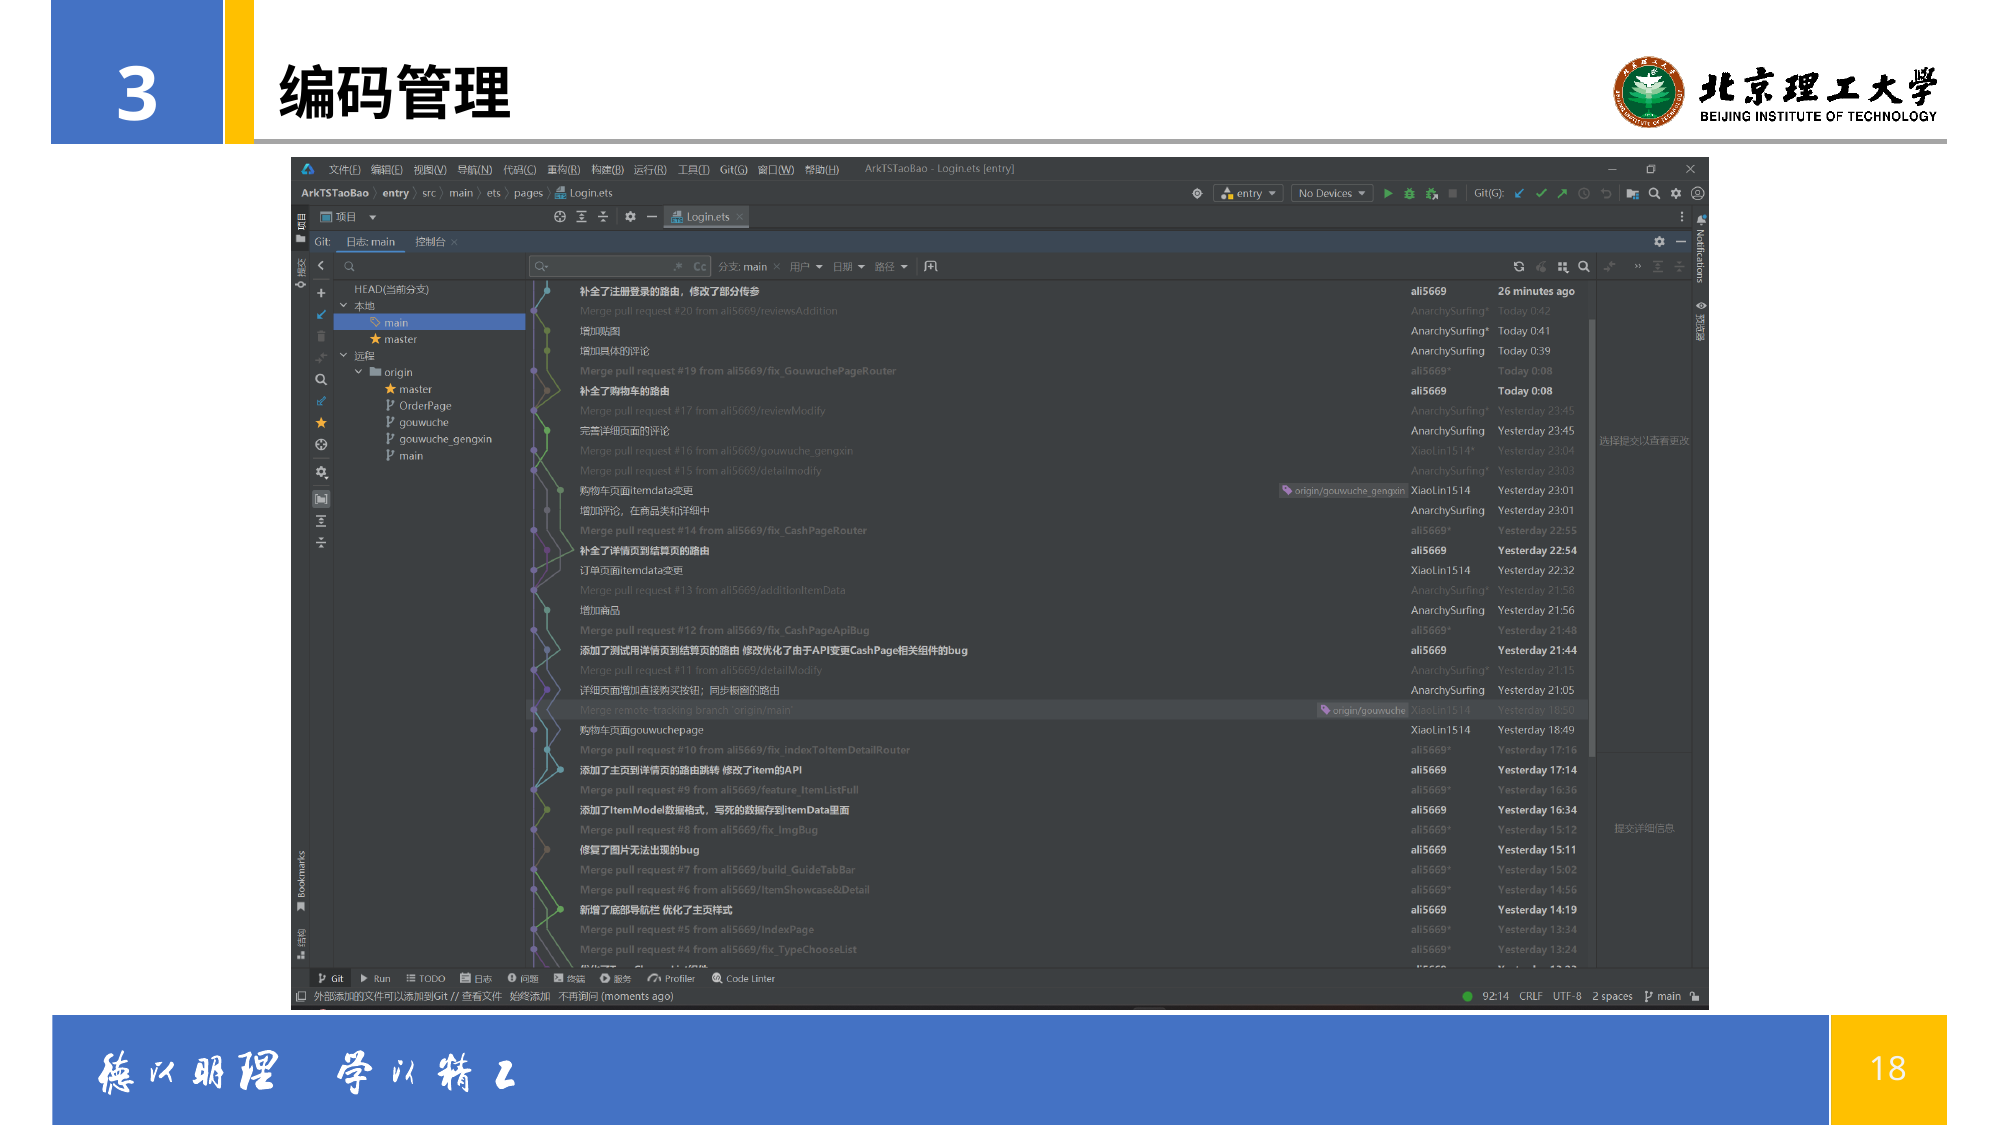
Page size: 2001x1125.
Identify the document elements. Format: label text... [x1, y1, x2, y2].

title 编码管理 [263, 56, 1682, 136]
picture [1682, 56, 1937, 128]
text_box 3 [58, 38, 218, 144]
picture [290, 157, 1709, 1010]
